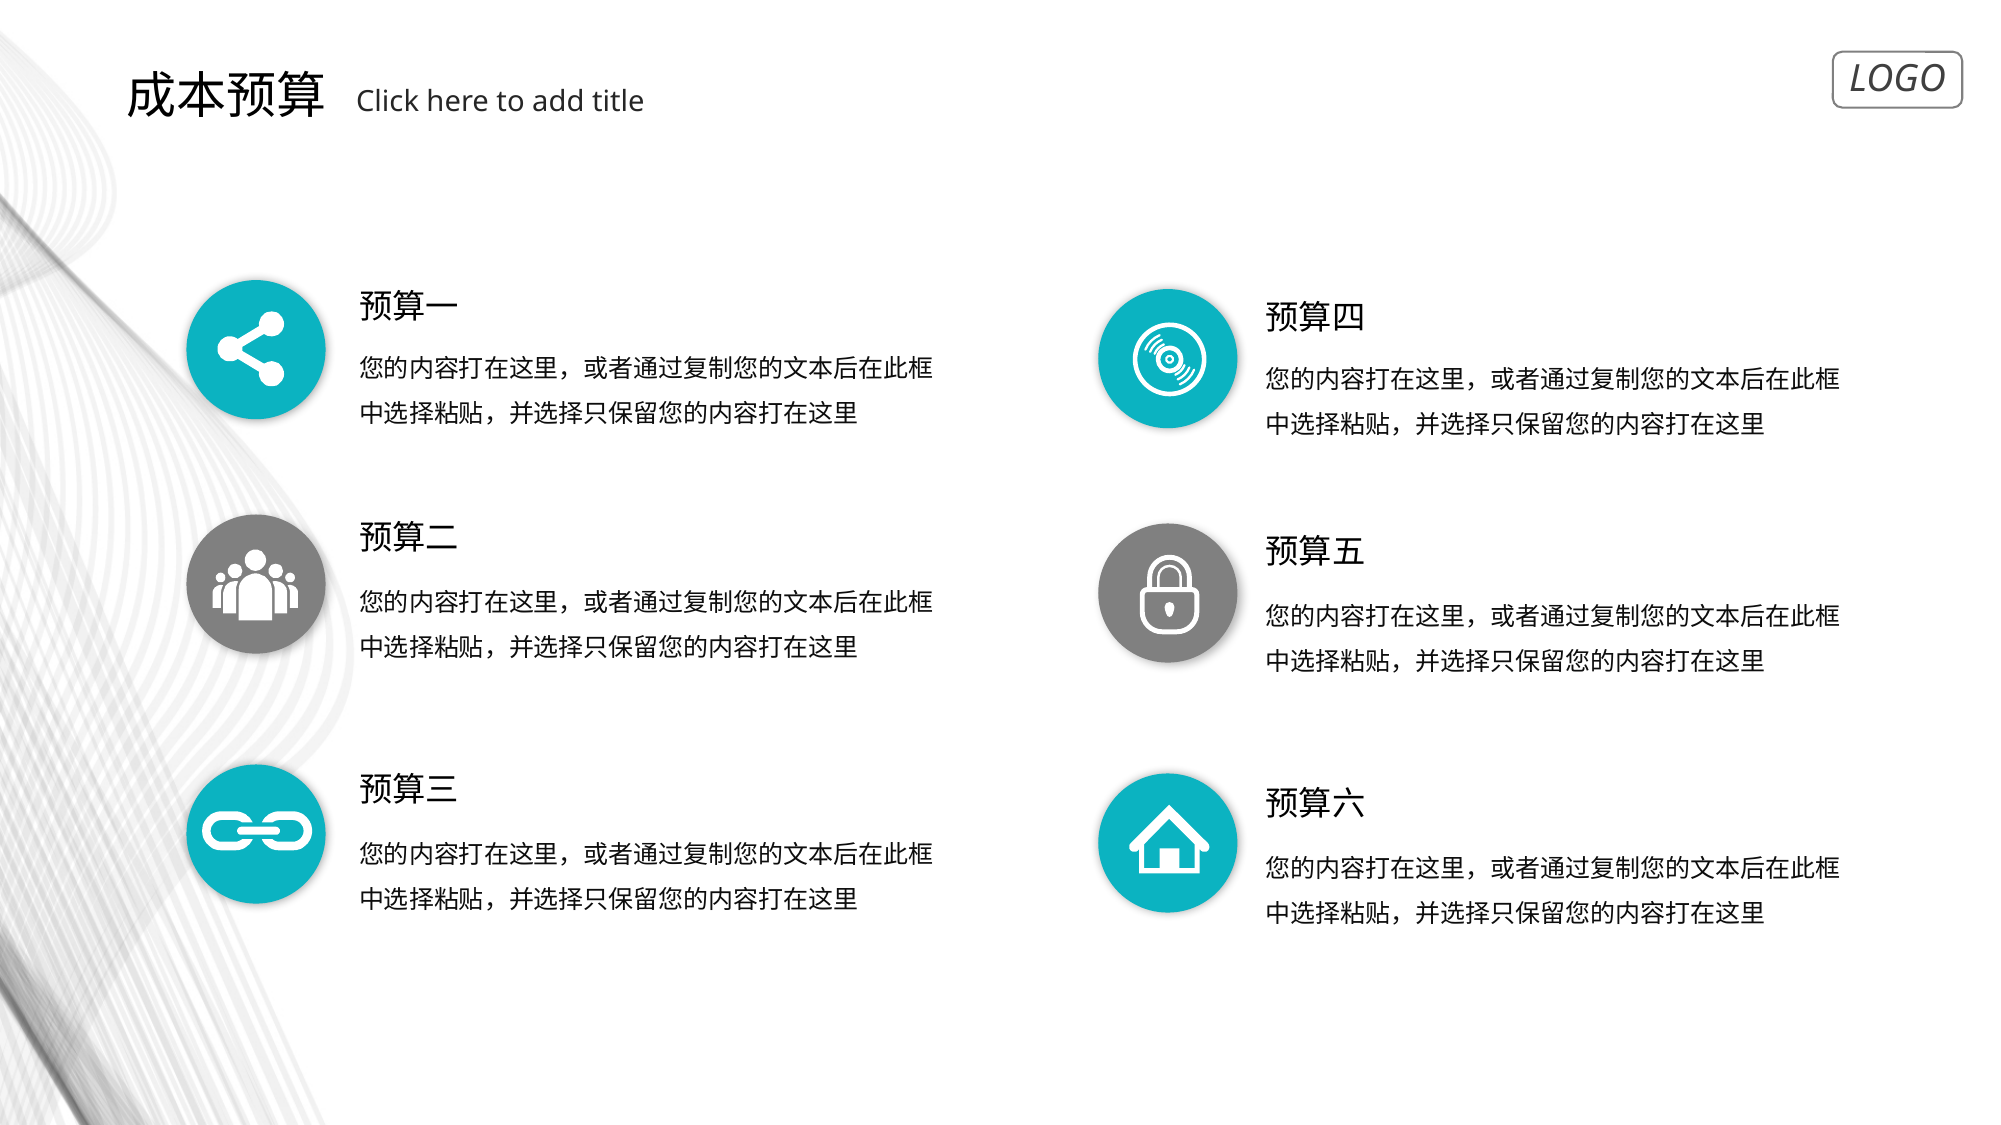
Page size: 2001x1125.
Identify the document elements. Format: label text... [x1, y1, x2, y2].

text_box 您的内容打在这里，或者通过复制您的文本后在此框中选择粘贴，并选择只保留您的内容打在这里 [1250, 578, 1860, 684]
text_box 成本预算 [31, 55, 342, 131]
text_box 您的内容打在这里，或者通过复制您的文本后在此框中选择粘贴，并选择只保留您的内容打在这里 [344, 564, 953, 669]
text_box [186, 764, 326, 904]
text_box 您的内容打在这里，或者通过复制您的文本后在此框中选择粘贴，并选择只保留您的内容打在这里 [344, 329, 953, 435]
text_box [1098, 289, 1238, 429]
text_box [186, 280, 326, 420]
text_box 您的内容打在这里，或者通过复制您的文本后在此框中选择粘贴，并选择只保留您的内容打在这里 [1250, 830, 1860, 935]
text_box 预算一 [344, 277, 514, 329]
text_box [1098, 773, 1238, 913]
text_box 预算六 [1250, 775, 1421, 830]
text_box Click here to add title [341, 68, 734, 125]
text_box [1098, 523, 1238, 663]
text_box 预算二 [344, 508, 514, 564]
text_box 您的内容打在这里，或者通过复制您的文本后在此框中选择粘贴，并选择只保留您的内容打在这里 [344, 815, 953, 921]
text_box 预算五 [1250, 523, 1421, 578]
text_box 预算三 [344, 760, 514, 815]
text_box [186, 514, 326, 654]
picture [0, 0, 2000, 1125]
text_box 您的内容打在这里，或者通过复制您的文本后在此框中选择粘贴，并选择只保留您的内容打在这里 [1250, 341, 1860, 446]
text_box 预算四 [1250, 289, 1421, 341]
